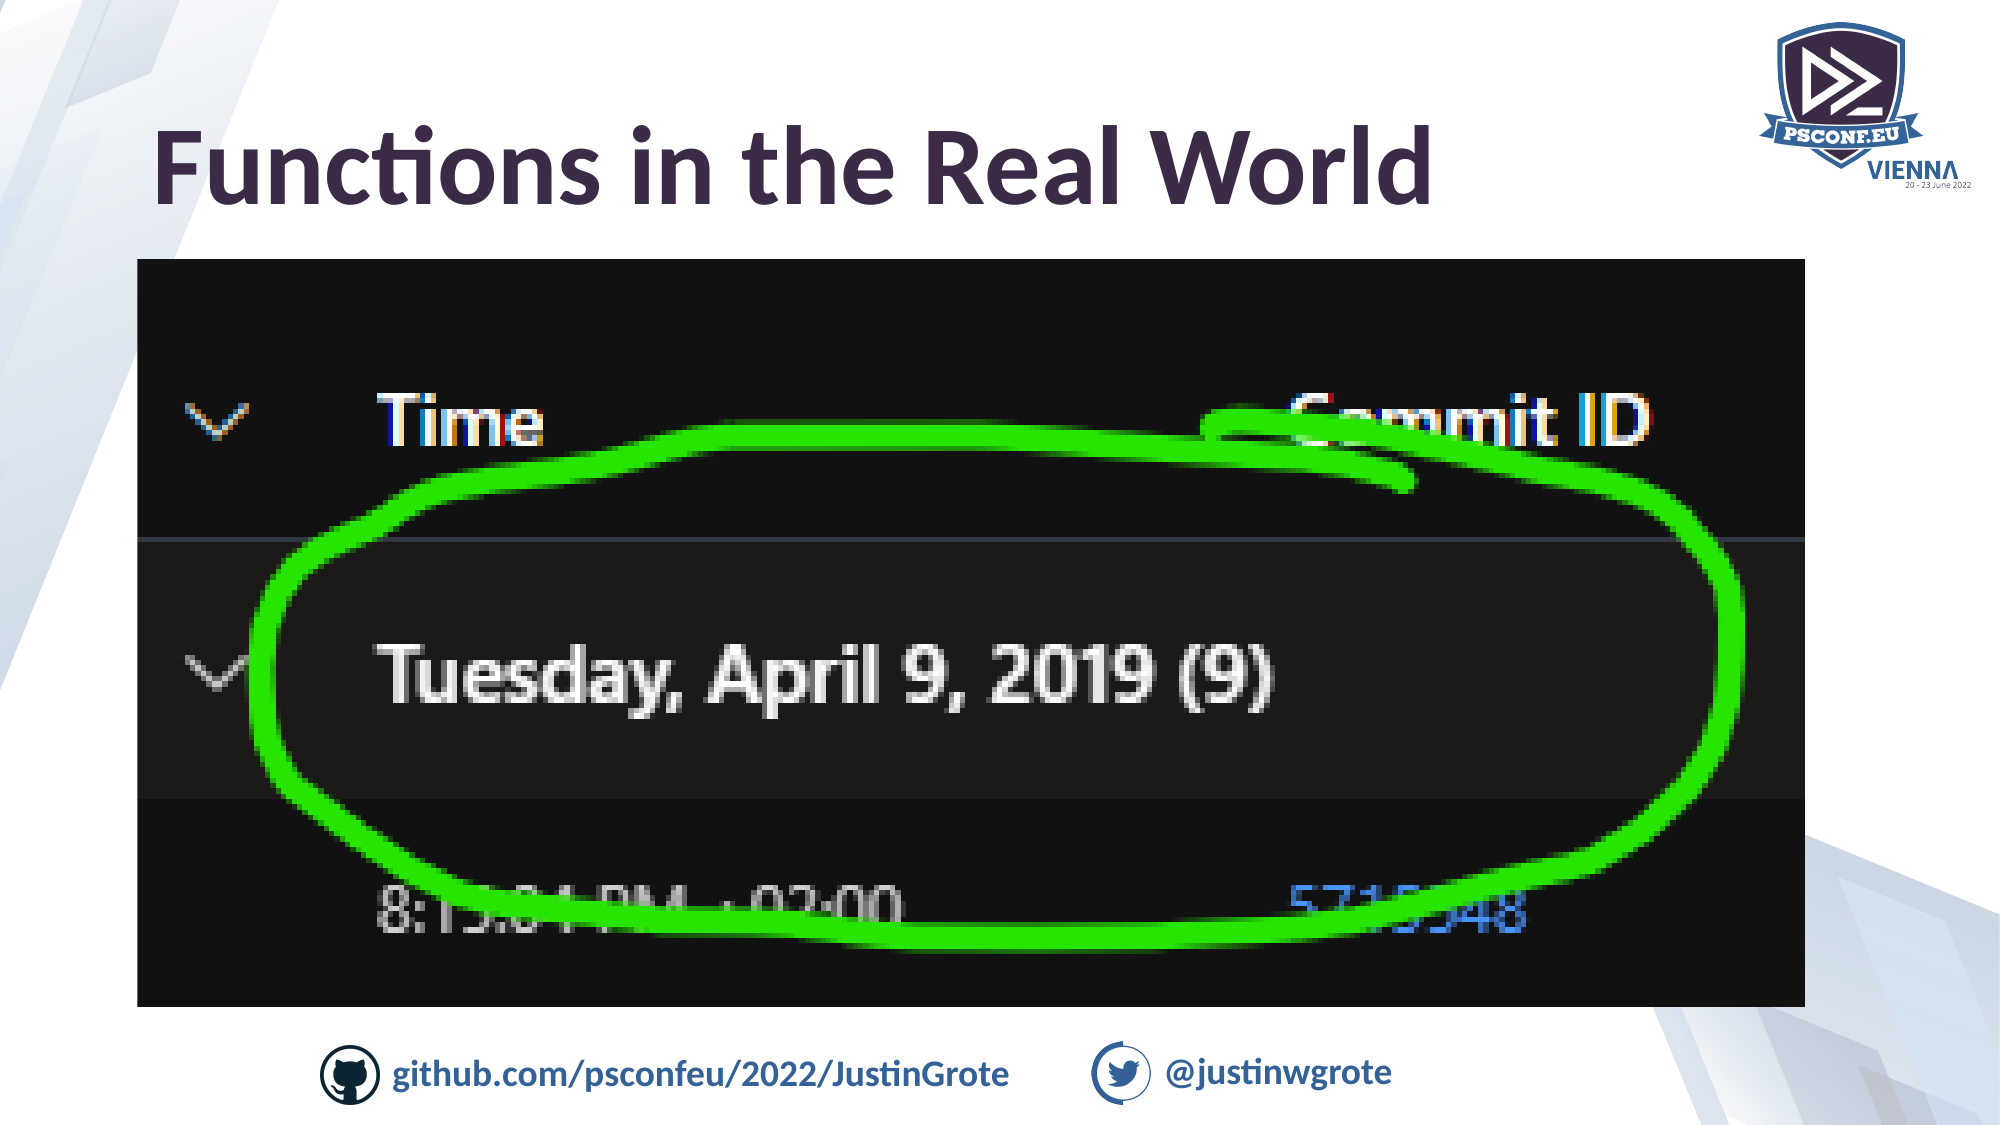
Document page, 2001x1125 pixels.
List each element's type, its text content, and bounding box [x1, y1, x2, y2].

picture [0, 0, 2000, 1125]
title Functions in the Real World [137, 59, 1735, 259]
